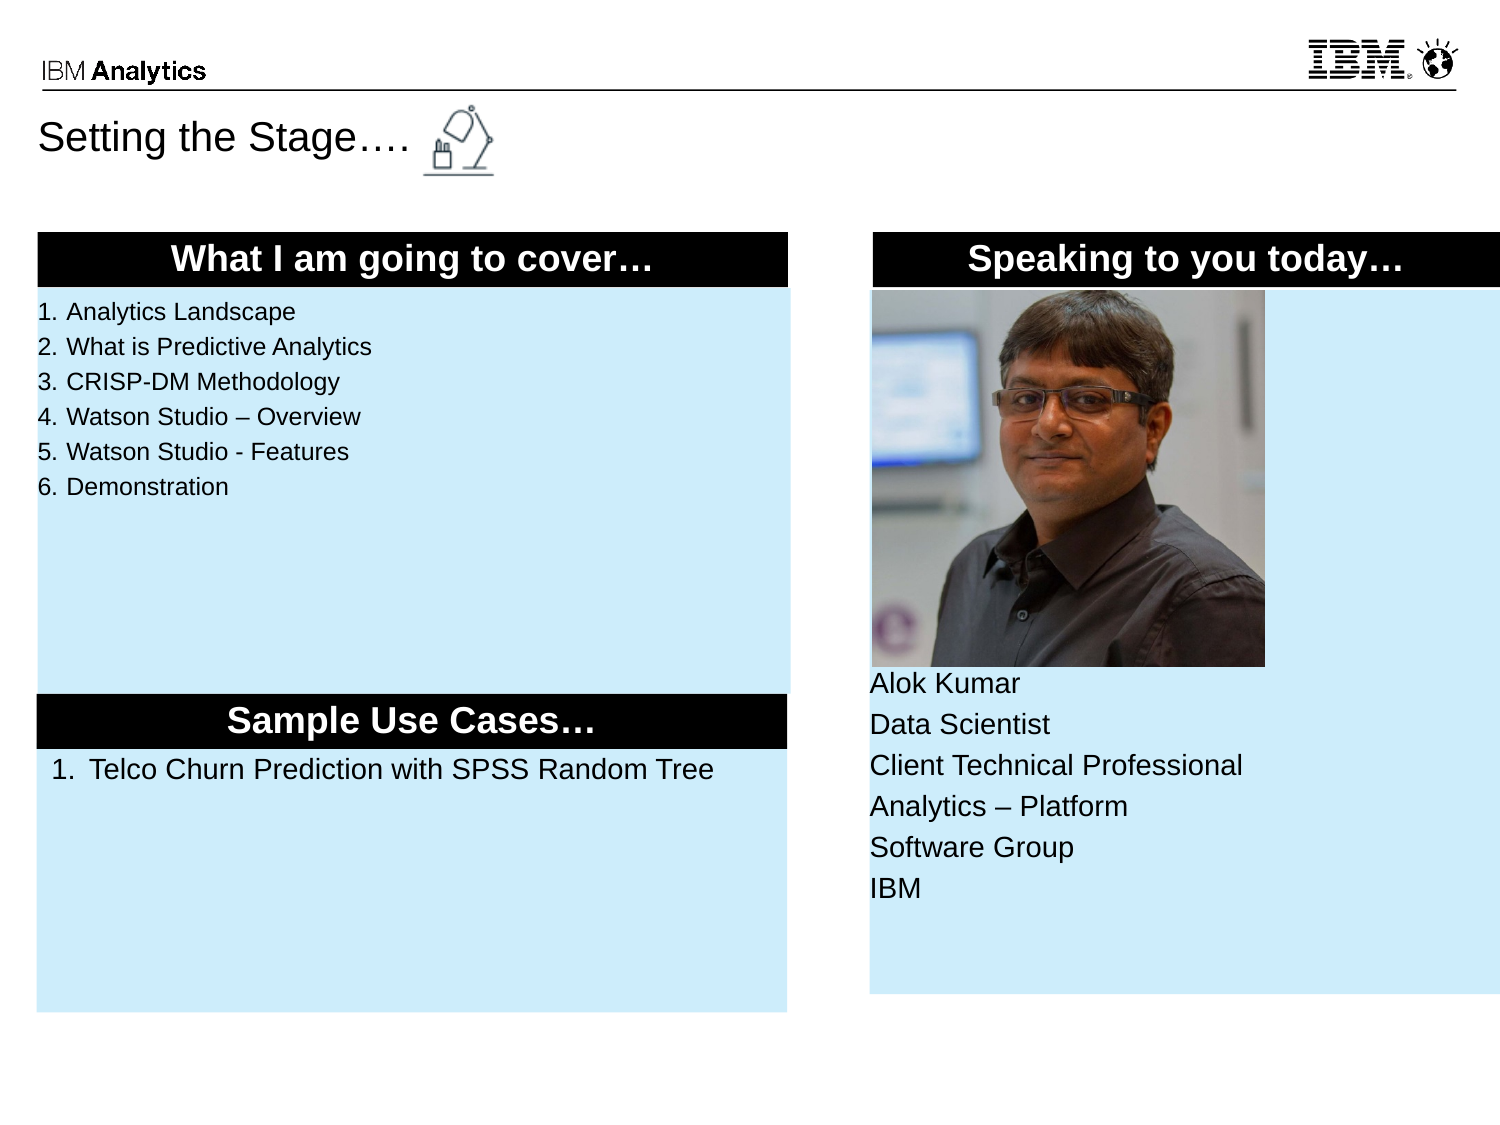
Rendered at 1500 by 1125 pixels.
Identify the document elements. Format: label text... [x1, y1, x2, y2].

text_box Speaking to you today… [872, 232, 1500, 288]
picture [1294, 24, 1469, 91]
list Alok Kumar Data Scientist Client Technical Professional Analytics – Platform Software Group IBM [869, 290, 1500, 995]
text_box Telco Churn Prediction with SPSS Random Tree [36, 749, 788, 1013]
picture [413, 98, 502, 184]
picture [872, 289, 1266, 667]
text_box What I am going to cover… [37, 232, 788, 288]
title Setting the Stage…. [37, 101, 1425, 207]
picture [24, 42, 224, 99]
text_box Sample Use Cases… [36, 693, 788, 749]
list Analytics Landscape What is Predictive Analytics CRISP-DM Methodology Watson Studio – Overview Watson Studio - Features Demonstration [37, 288, 791, 694]
